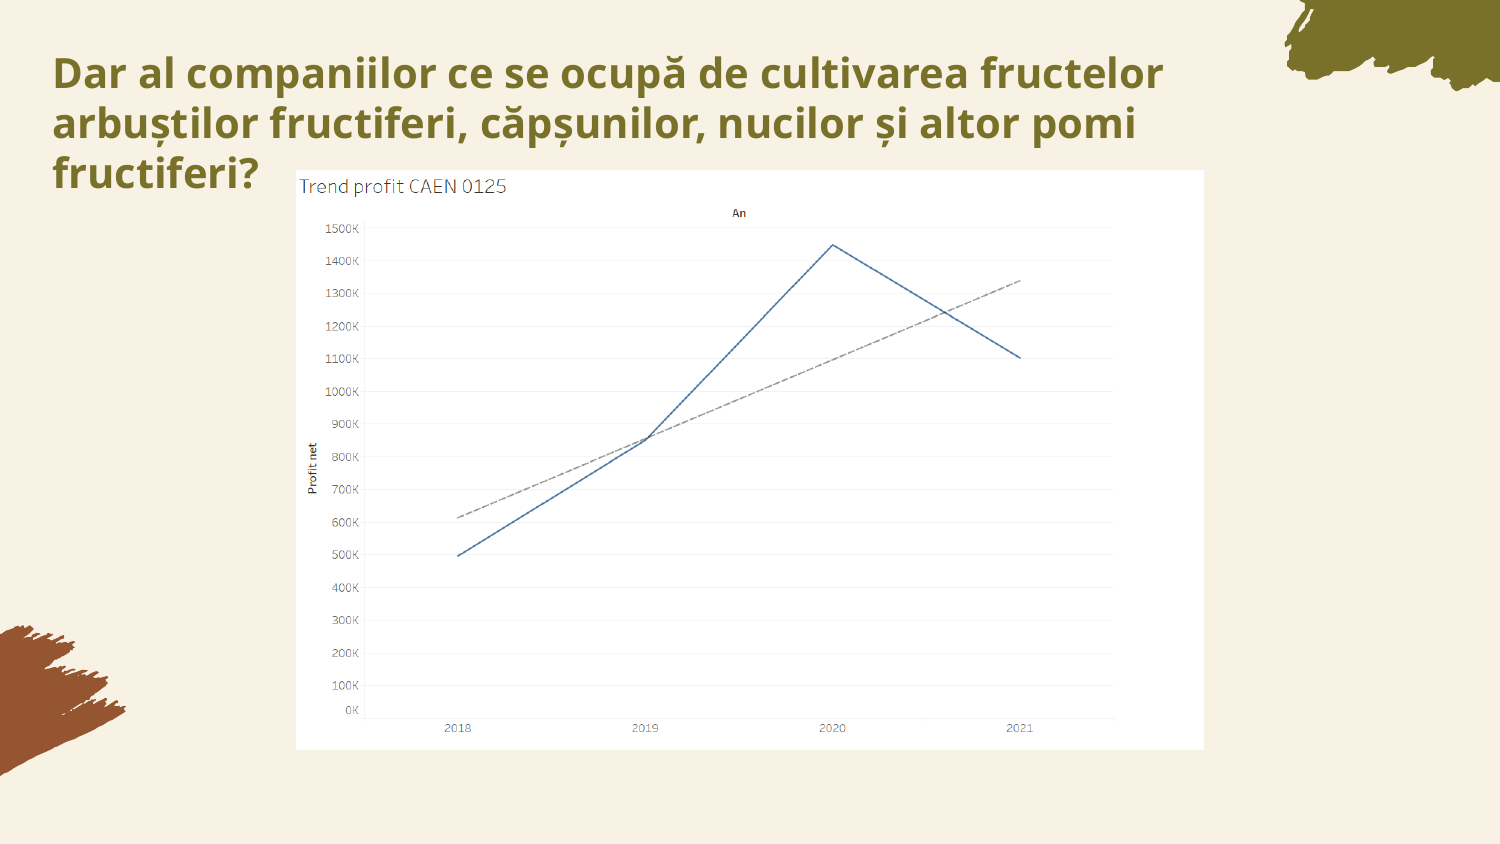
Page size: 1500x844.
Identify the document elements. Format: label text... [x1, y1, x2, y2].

title Dar al companiilor ce se ocupă de cultivarea fructelor arbuștilor fructiferi, căpșunilor, nucilor și altor pomi fructiferi? [37, 31, 1303, 126]
text_box [0, 625, 127, 777]
picture [296, 169, 1204, 750]
text_box [1291, 0, 1500, 92]
